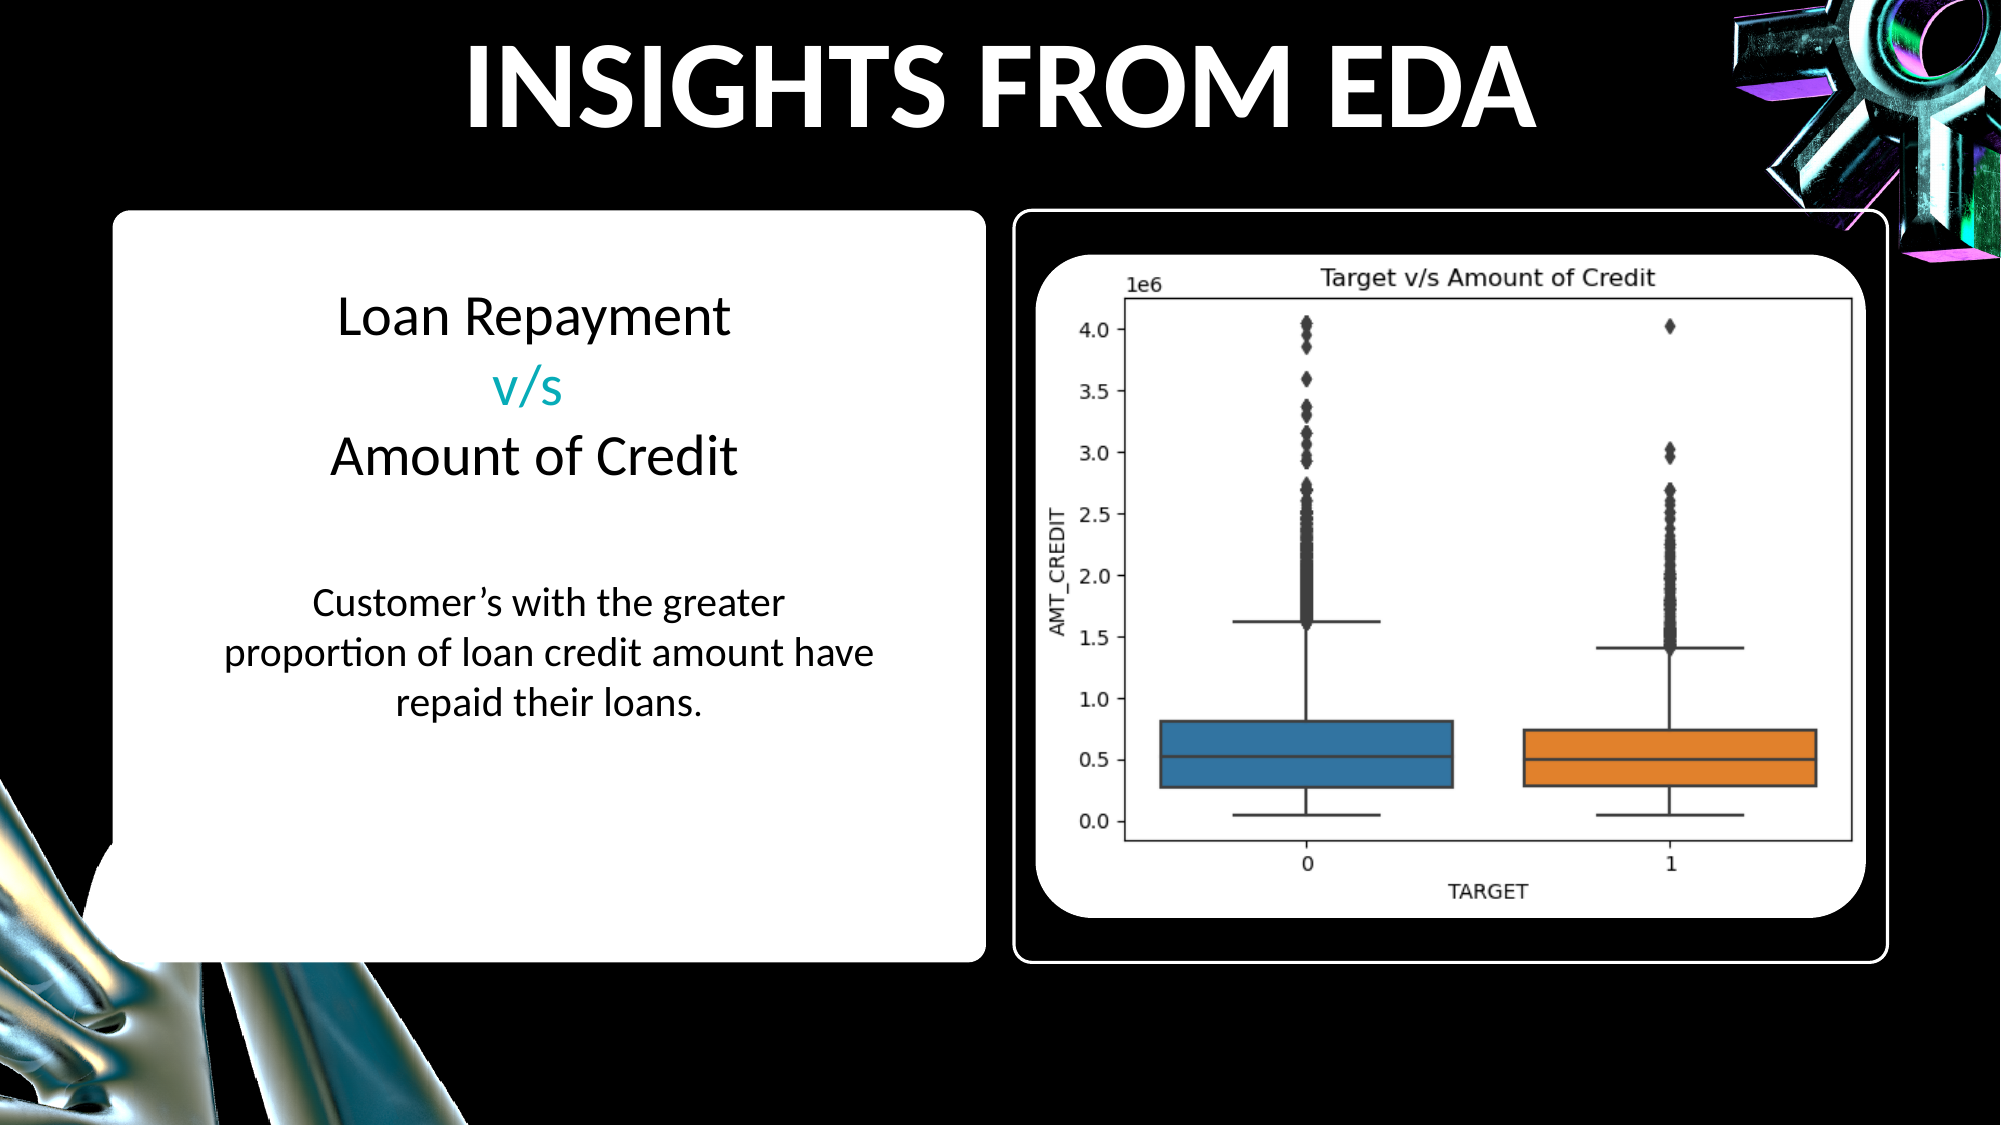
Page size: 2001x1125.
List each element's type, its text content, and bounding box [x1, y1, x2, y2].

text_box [1013, 210, 1888, 963]
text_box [112, 210, 986, 963]
text_box [1731, 0, 2000, 263]
picture [1035, 254, 1866, 918]
text_box [0, 594, 496, 1125]
text_box INSIGHTS FROM EDA [459, 26, 1541, 153]
